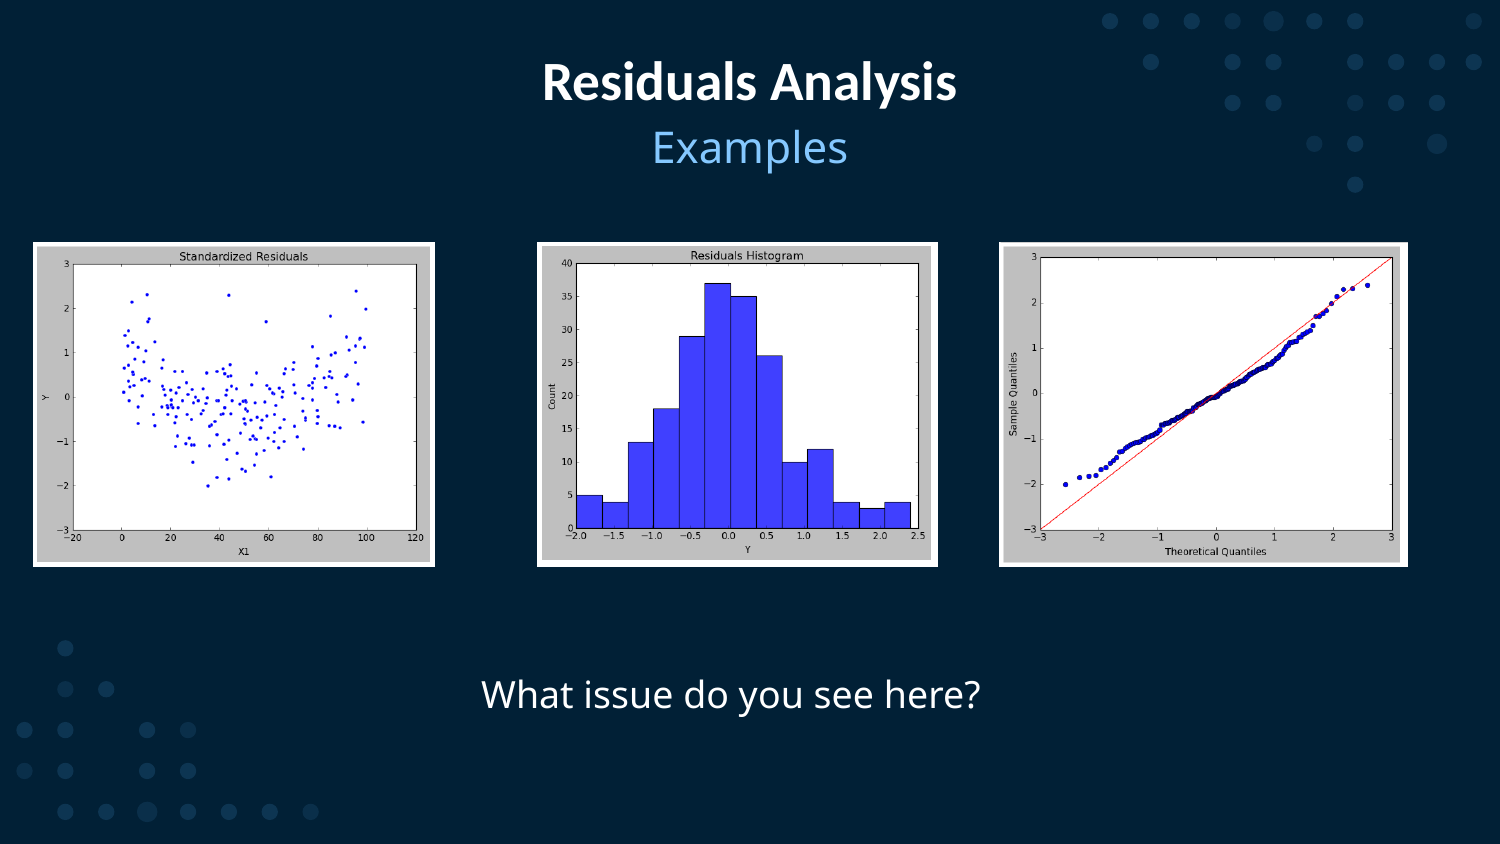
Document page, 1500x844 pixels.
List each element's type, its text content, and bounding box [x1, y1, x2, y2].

picture [537, 242, 938, 567]
title Residuals Analysis [103, 44, 1397, 120]
list Examples [103, 120, 1397, 196]
picture [999, 242, 1408, 567]
picture [33, 242, 435, 567]
text_box What issue do you see here? [426, 663, 1036, 724]
